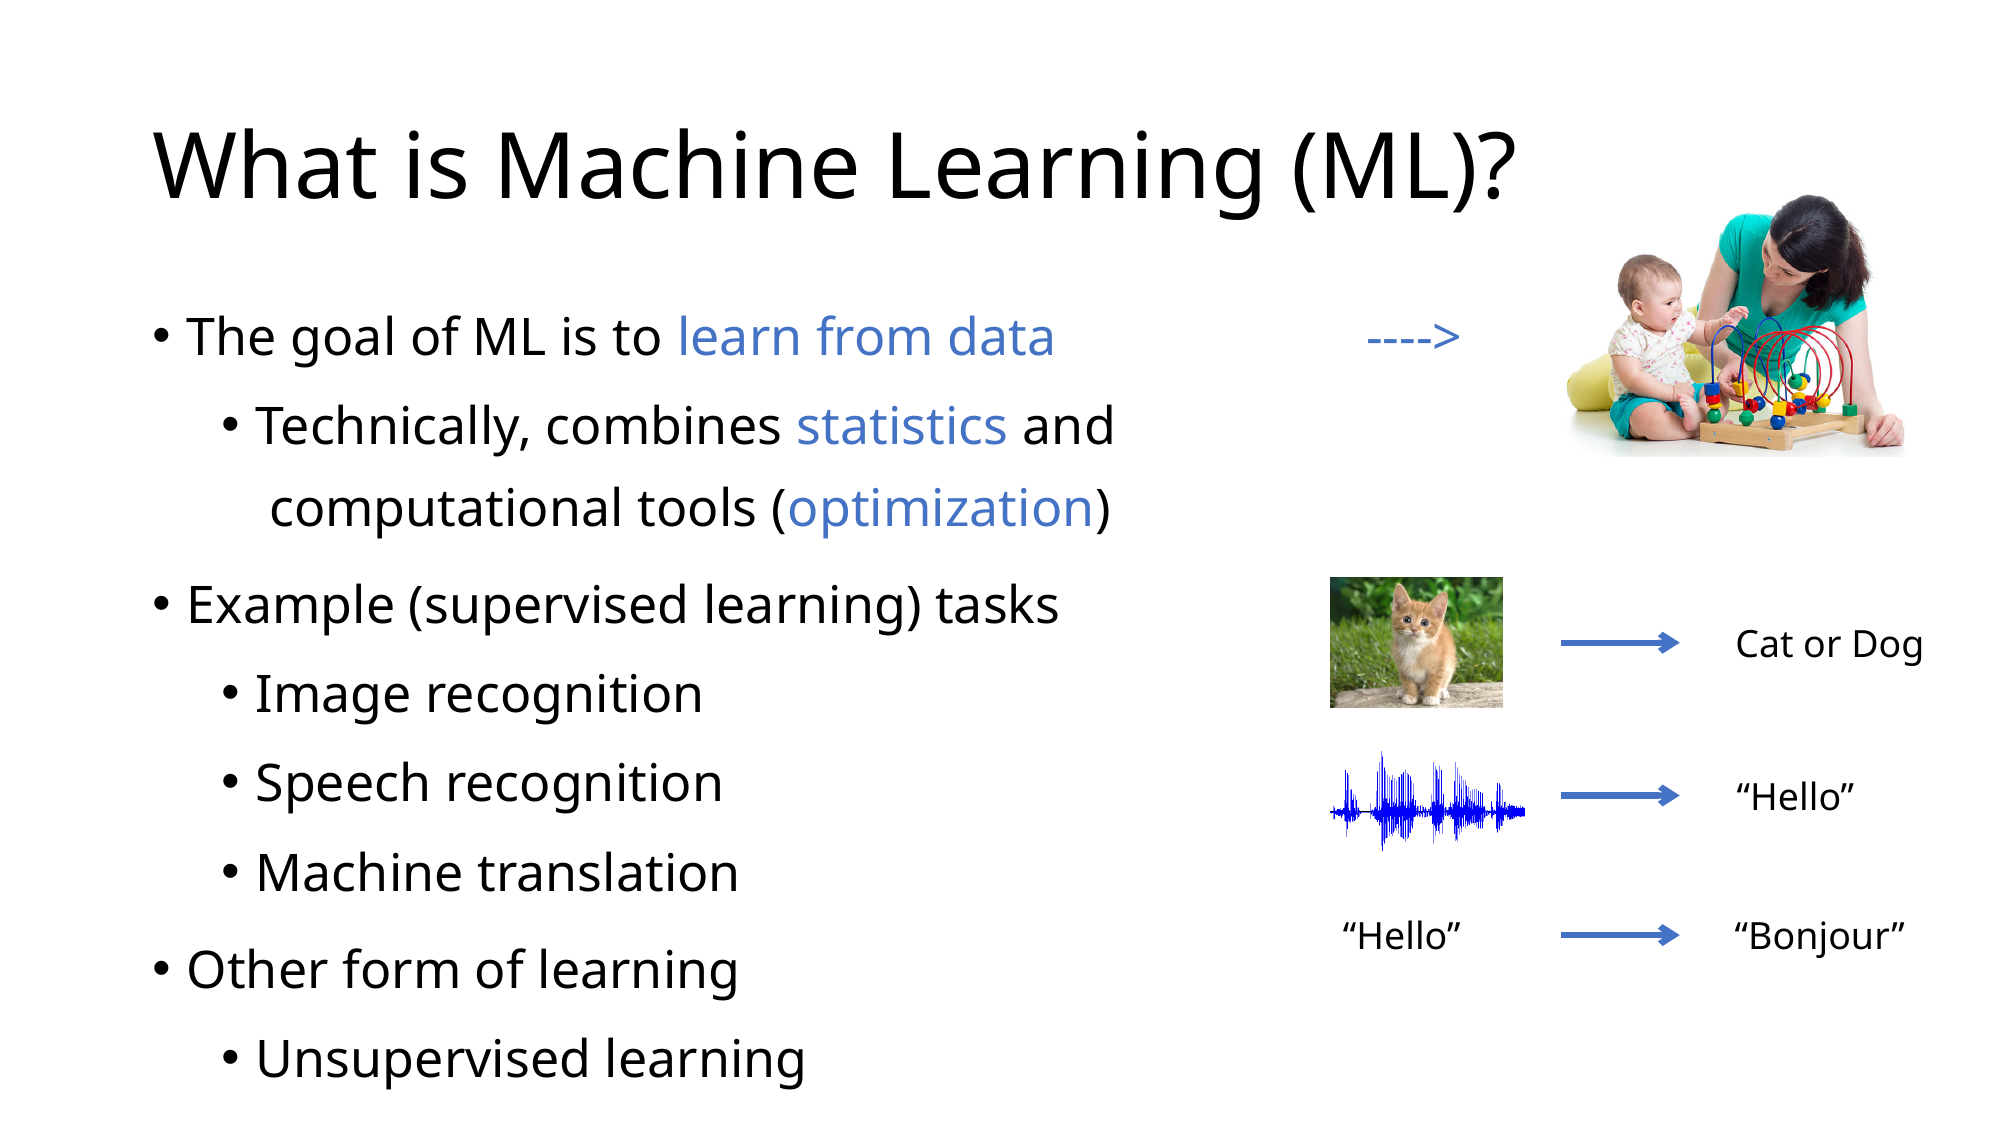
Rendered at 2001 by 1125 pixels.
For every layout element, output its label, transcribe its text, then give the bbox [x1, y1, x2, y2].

picture [1535, 189, 1937, 457]
picture [1329, 736, 1525, 855]
text_box “Hello” [1721, 765, 1870, 825]
text_box “Hello” [1328, 904, 1476, 965]
list The goal of ML is to learn from data ----> Technically, combines statistics and computational tools (optimization) Example (supervised learning) tasks Image recognition Speech recognition Machine translation Other form of learning Unsupervised learning Reinforcement learning [137, 277, 1847, 1125]
title What is Machine Learning (ML)? [137, 59, 1863, 277]
text_box “Bonjour” [1719, 904, 1920, 965]
text_box Cat or Dog [1720, 612, 1940, 673]
picture [1329, 577, 1503, 708]
